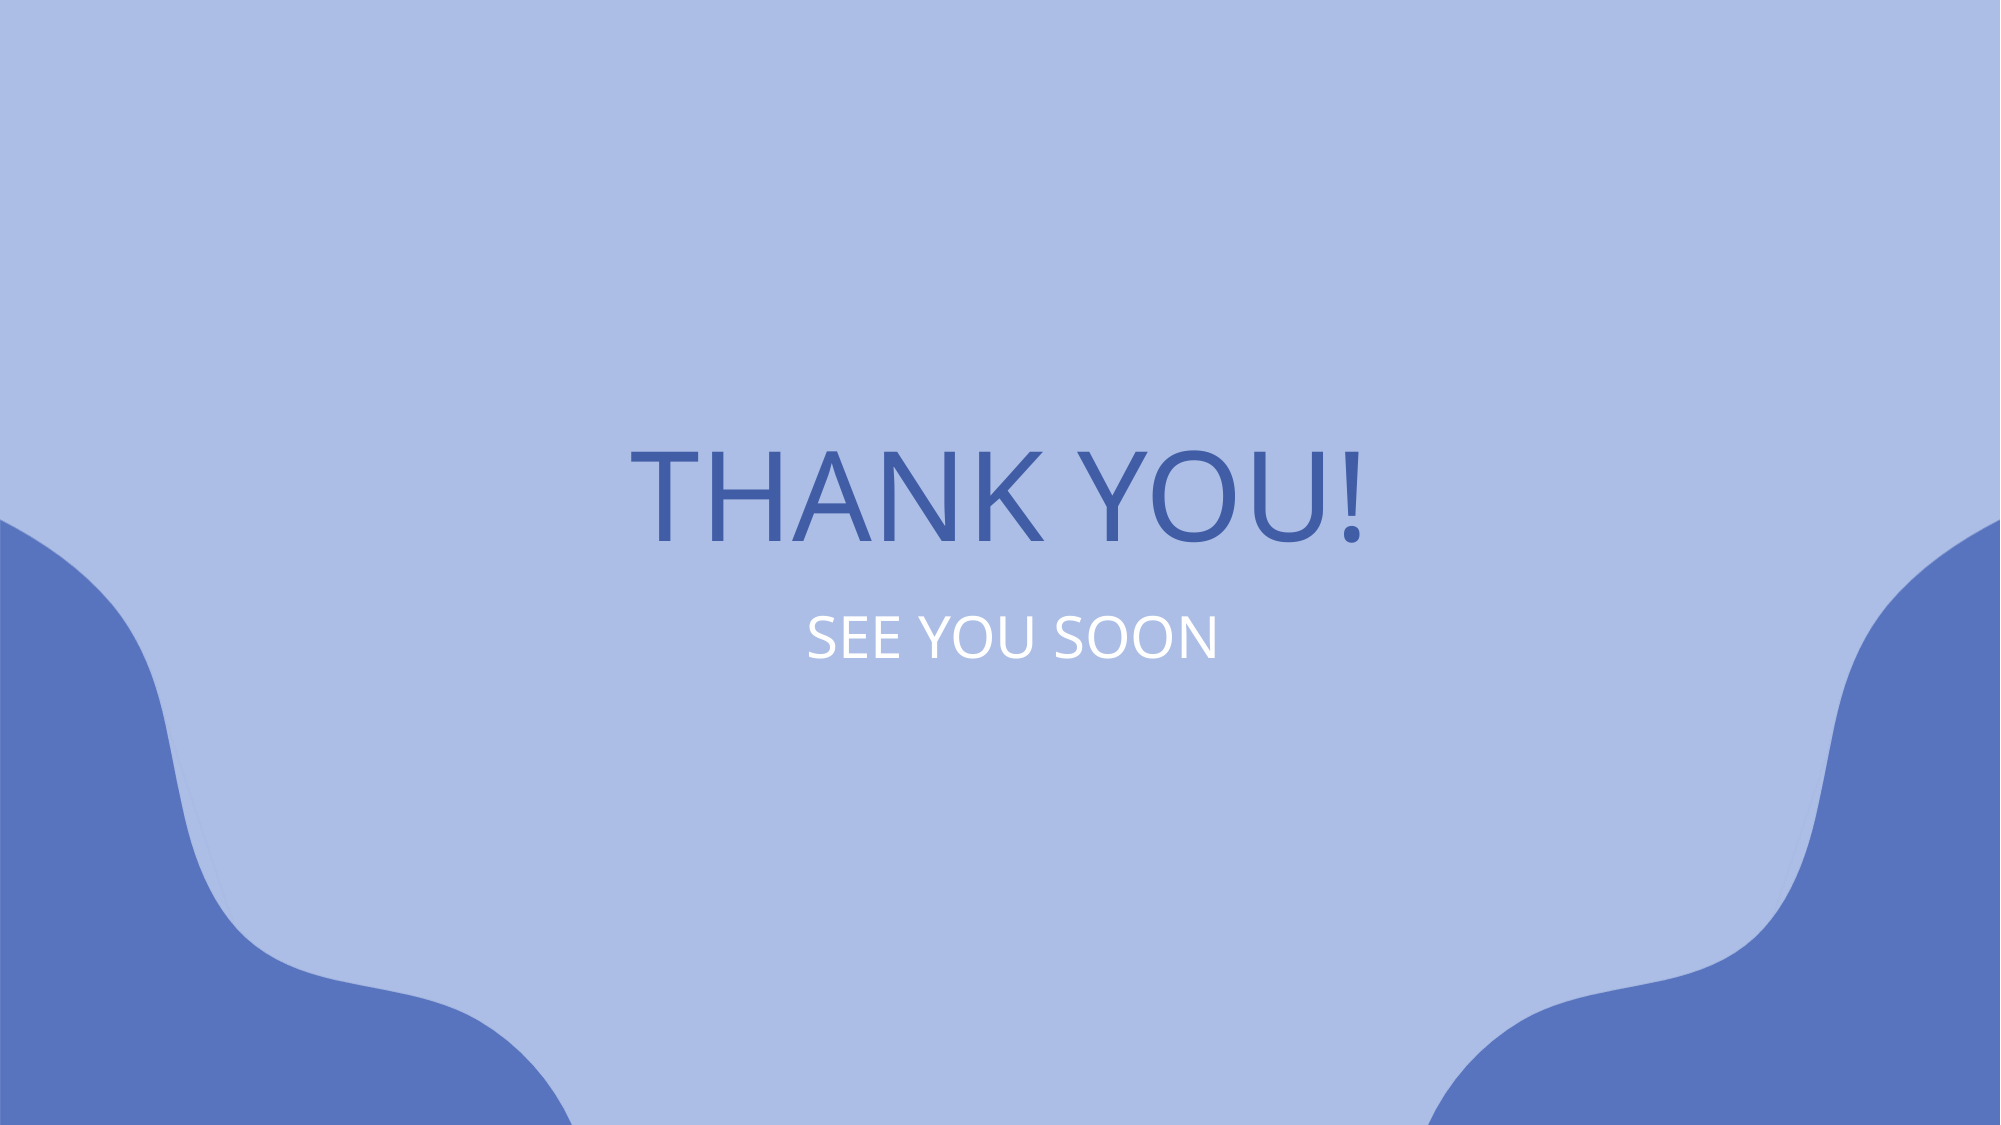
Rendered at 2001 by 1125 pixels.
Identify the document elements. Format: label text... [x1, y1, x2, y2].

list SEE YOU SOON [394, 600, 1633, 868]
picture [0, 0, 2000, 1125]
title THANK YOU! [137, 358, 1863, 576]
